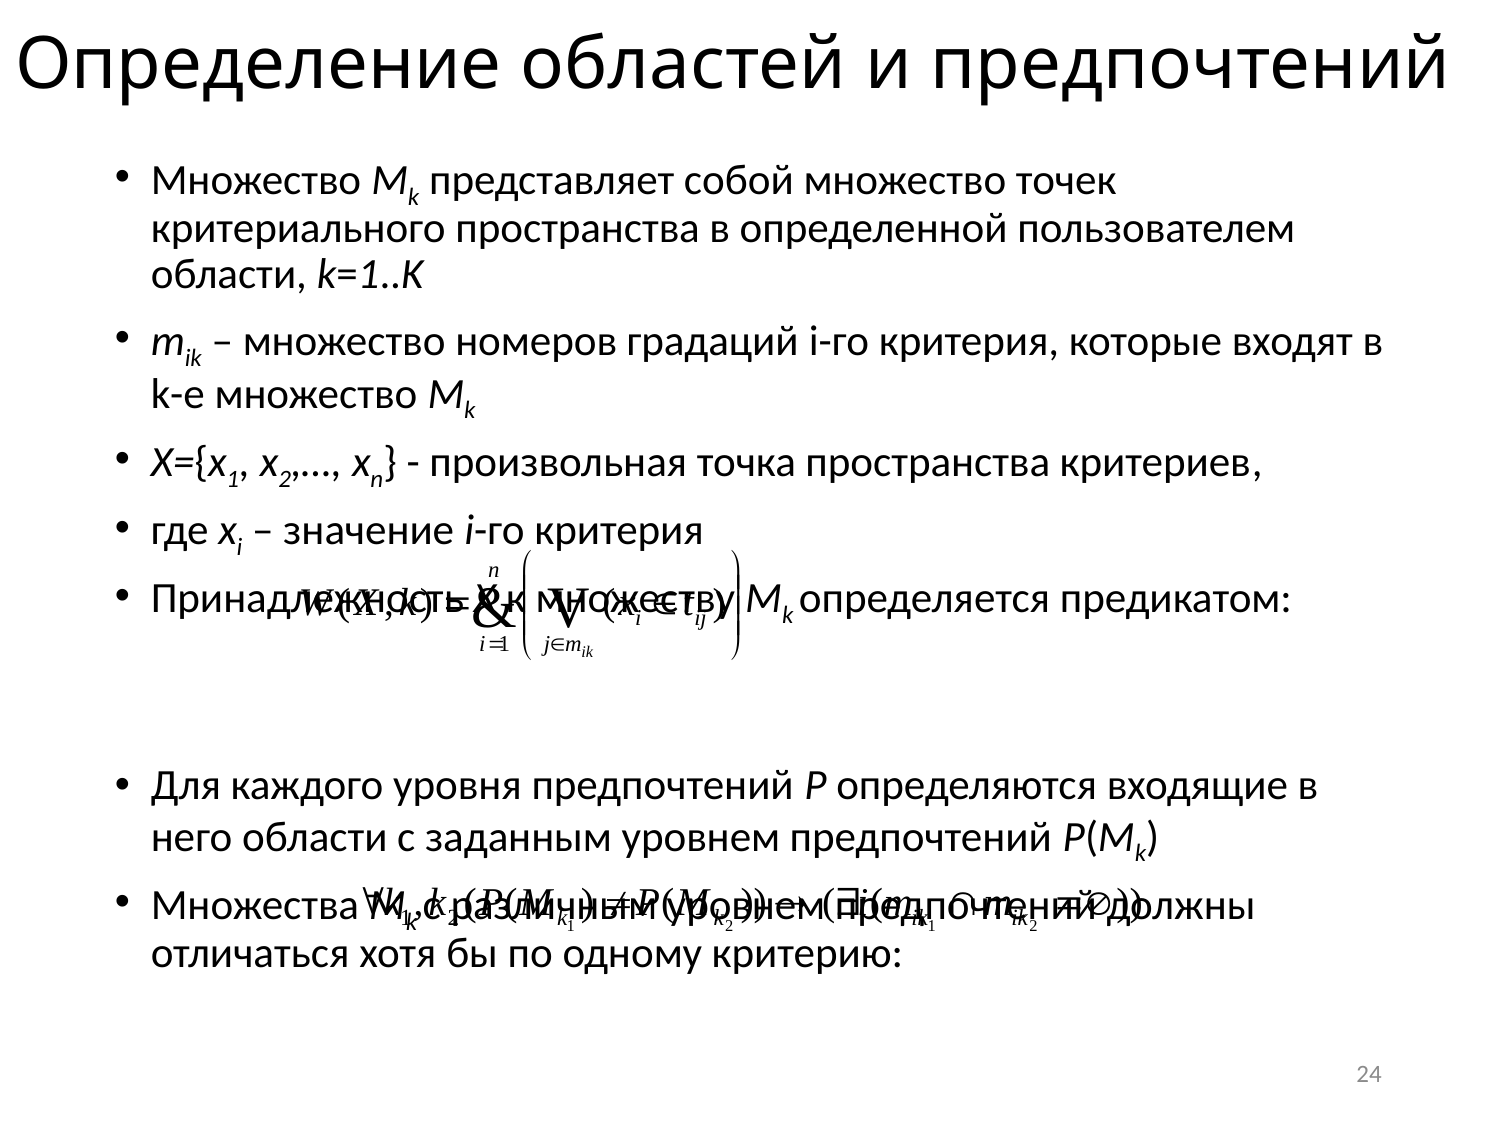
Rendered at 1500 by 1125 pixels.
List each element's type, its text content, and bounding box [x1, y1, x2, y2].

slide_number 24 [1059, 1042, 1397, 1103]
list Множество Mk представляет собой множество точек критериального пространства в определенной пользователем области, k=1..K mik – множество номеров градаций i-го критерия, которые входят в k-е множество Mk X={x1, x2,…, xn} - произвольная точка пространства критериев, где xi – значение i-го критерия Принадлежность X к множеству Mk определяется предикатом: Для каждого уровня предпочтений P определяются входящие в него области с заданным уровнем предпочтений P(Mk) Множества Mk с различным уровнем предпочтений должны отличаться хотя бы по одному критерию: [99, 144, 1400, 990]
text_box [296, 543, 750, 668]
title Определение областей и предпочтений [0, 15, 1500, 115]
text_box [351, 876, 1149, 939]
